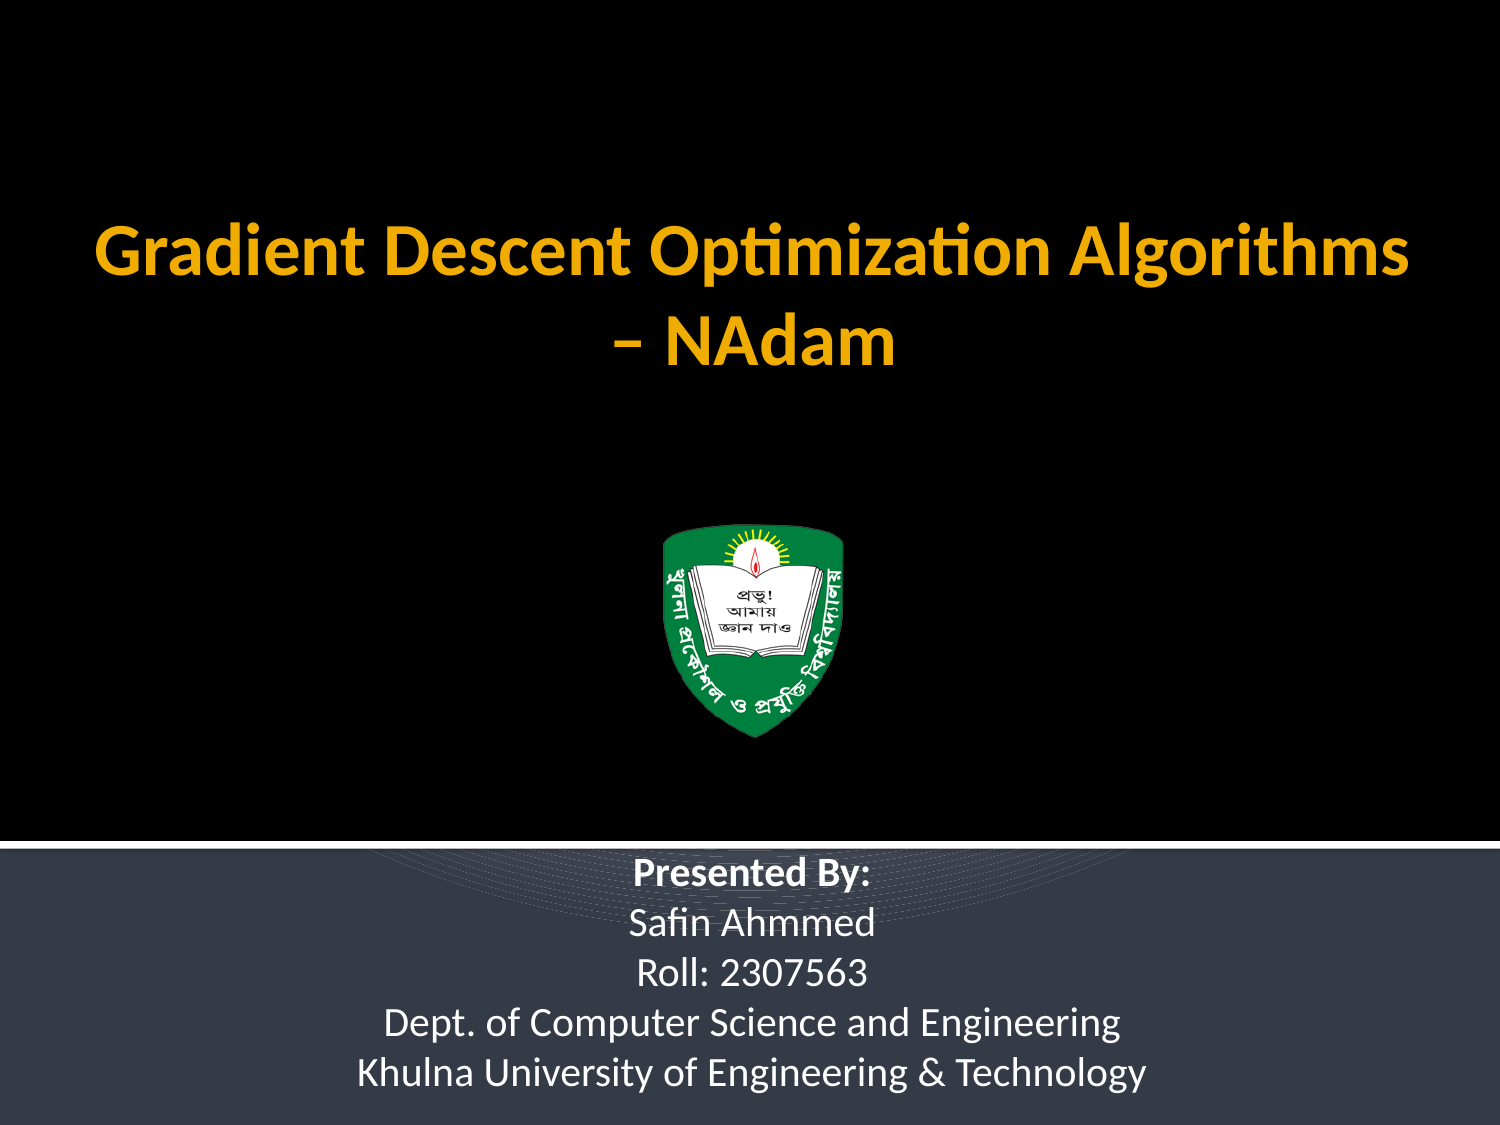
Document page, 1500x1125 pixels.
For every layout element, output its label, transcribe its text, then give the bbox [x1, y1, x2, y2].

title Gradient Descent Optimization Algorithms – NAdam [59, 200, 1441, 612]
picture [660, 523, 844, 738]
text_box Presented By: Safin Ahmmed Roll: 2307563 Dept. of Computer Science and Engineering Khulna University of Engineering & Technology [2, 837, 1500, 1103]
